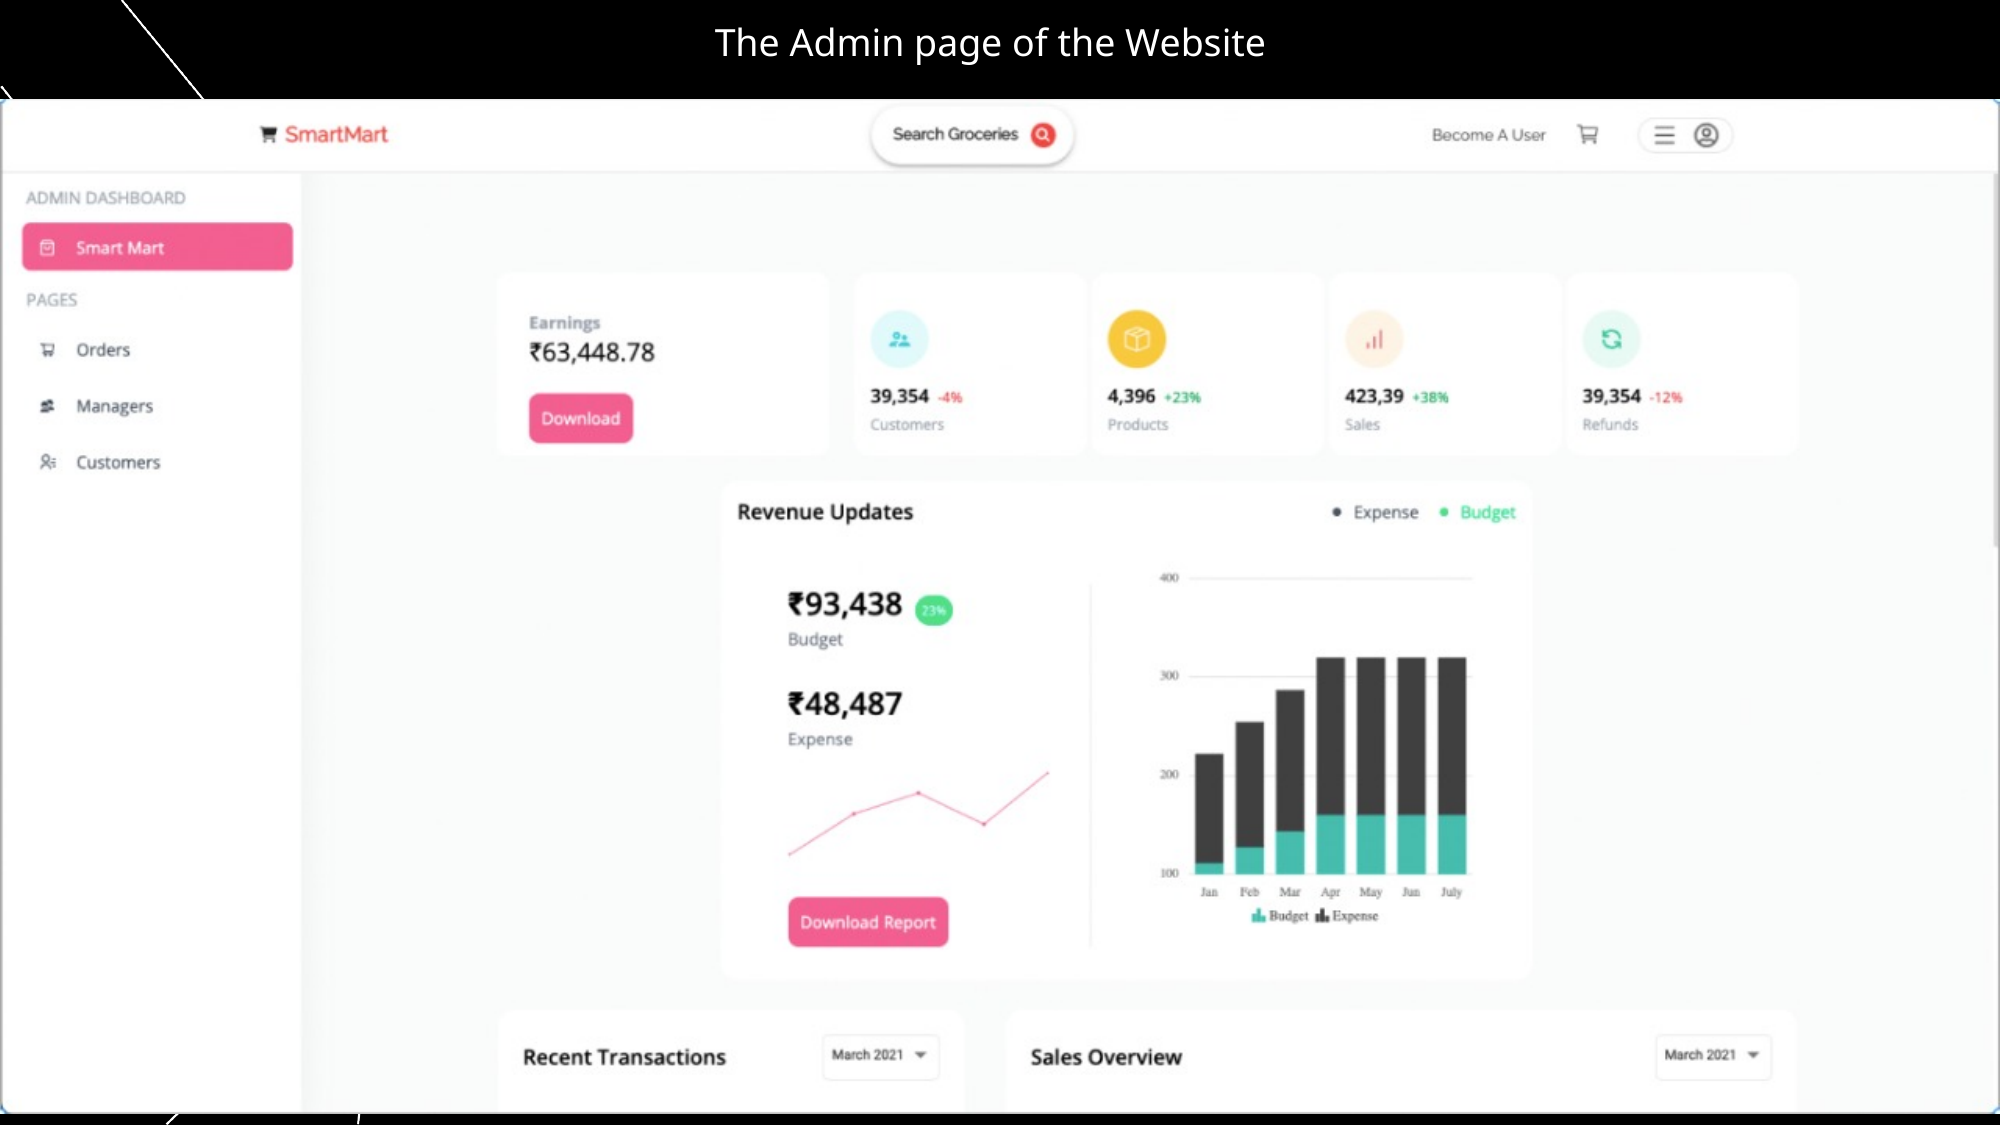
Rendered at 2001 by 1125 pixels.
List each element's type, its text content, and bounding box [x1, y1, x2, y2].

picture [0, 0, 2000, 1125]
text_box The Admin page of the Website [699, 11, 1796, 72]
